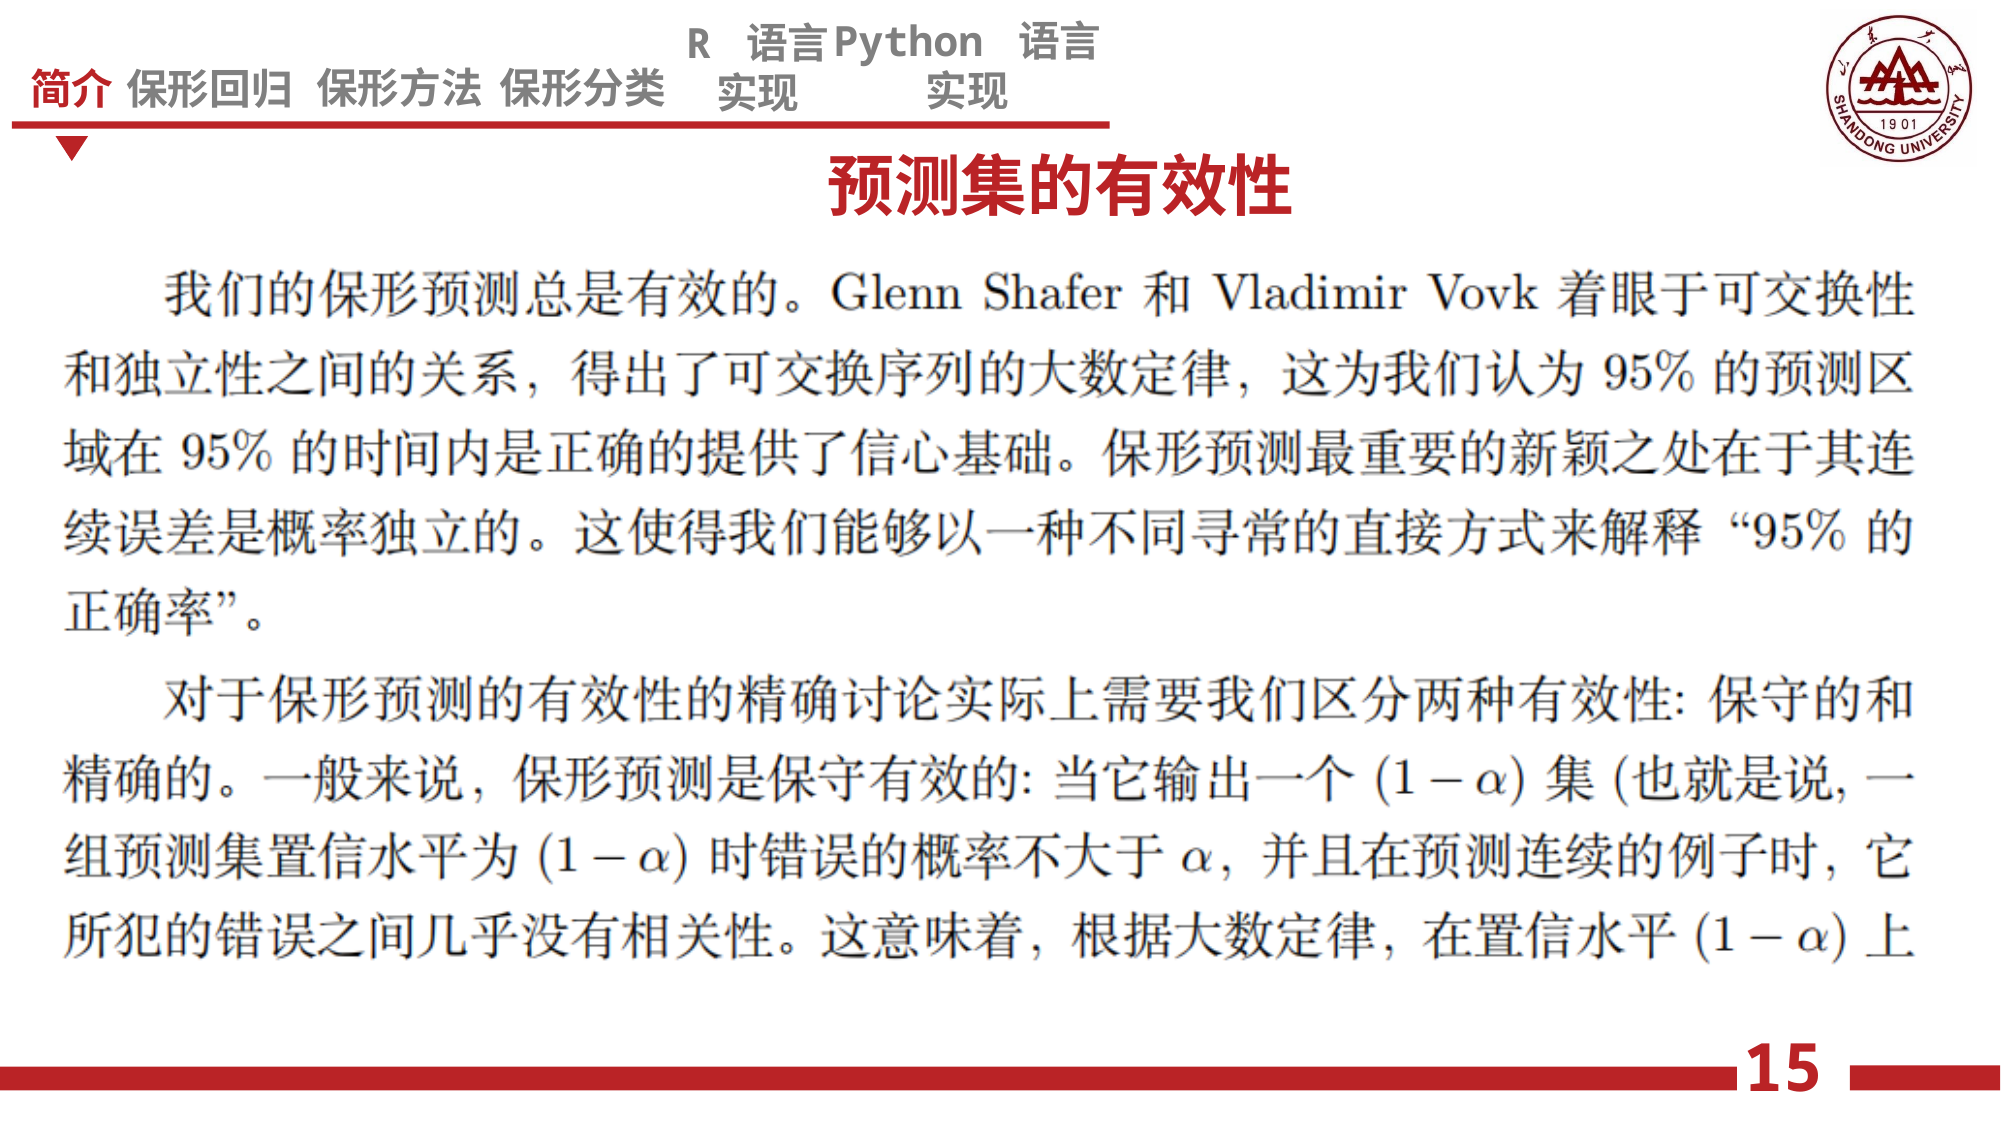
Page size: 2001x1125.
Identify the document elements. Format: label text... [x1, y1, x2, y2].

picture [1820, 9, 1977, 167]
picture [60, 253, 1929, 980]
text_box 预测集的有效性 [751, 136, 1310, 232]
